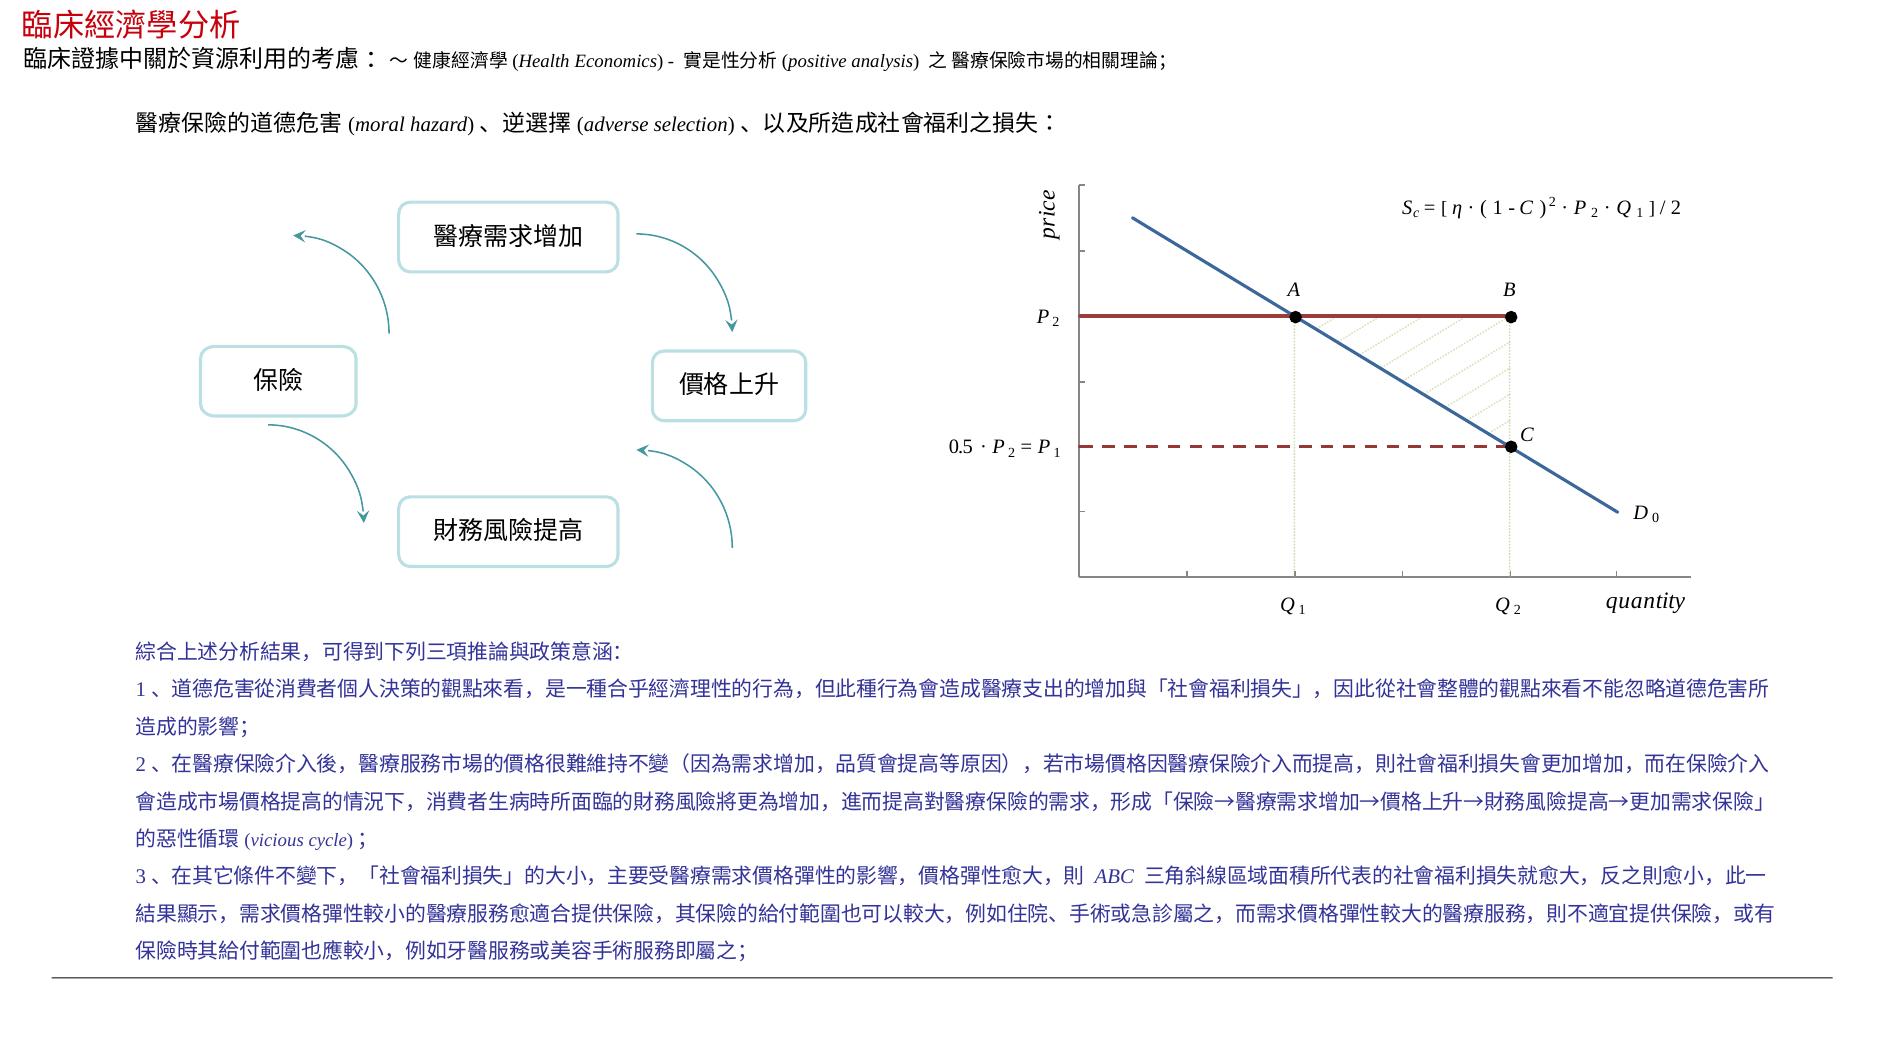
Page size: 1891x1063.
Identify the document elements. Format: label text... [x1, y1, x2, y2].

text_box 臨床經濟學分析 [6, 6, 1406, 42]
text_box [120, 87, 1793, 975]
text_box 臨床證據中關於資源利用的考慮 ：～ 健康經濟學(Health Economics) - 實是性分析(positive analysis) 之 醫療保險市場的相關理論； [8, 32, 1874, 80]
